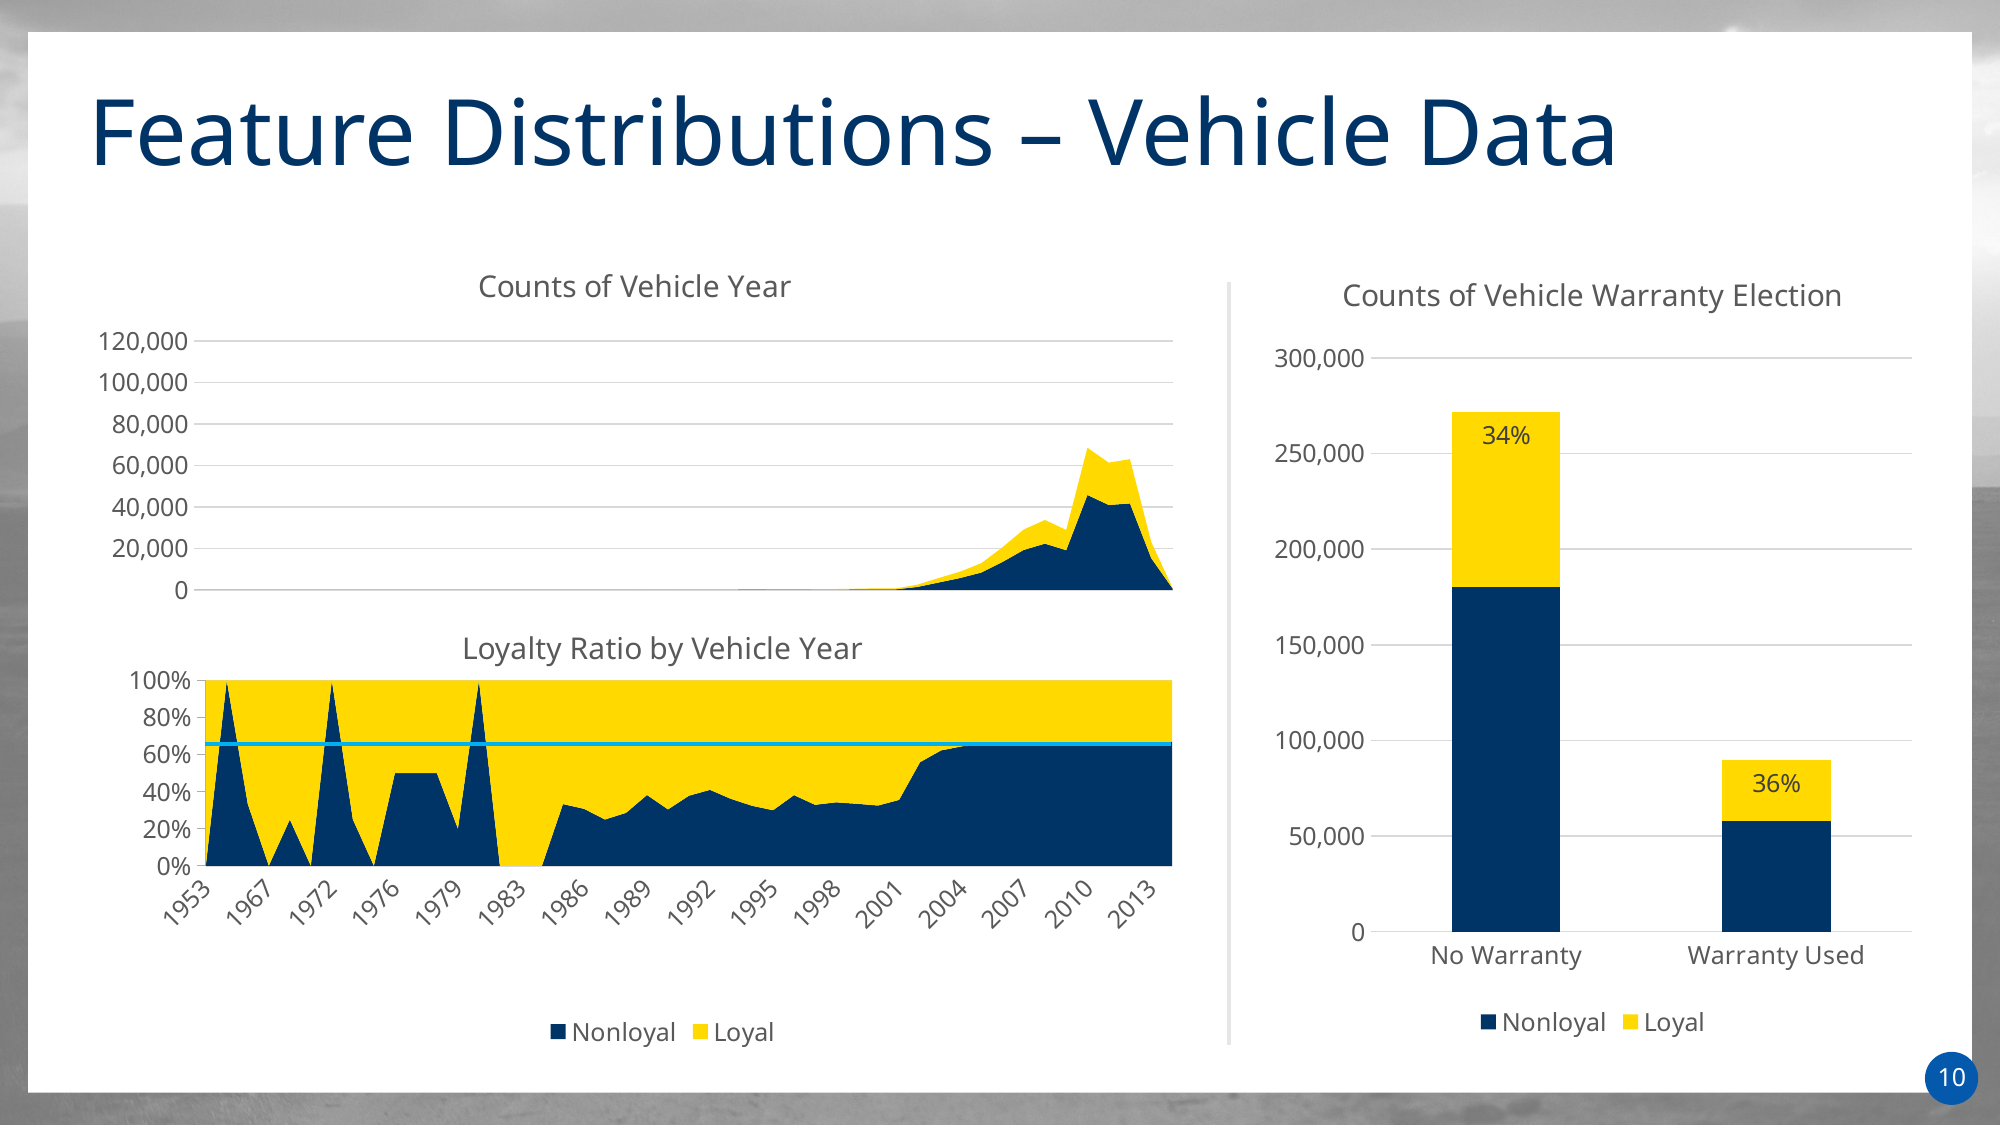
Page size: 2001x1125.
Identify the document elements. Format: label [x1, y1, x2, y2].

picture [0, 0, 2000, 1125]
chart [1261, 242, 1925, 1046]
chart [75, 242, 1215, 1055]
